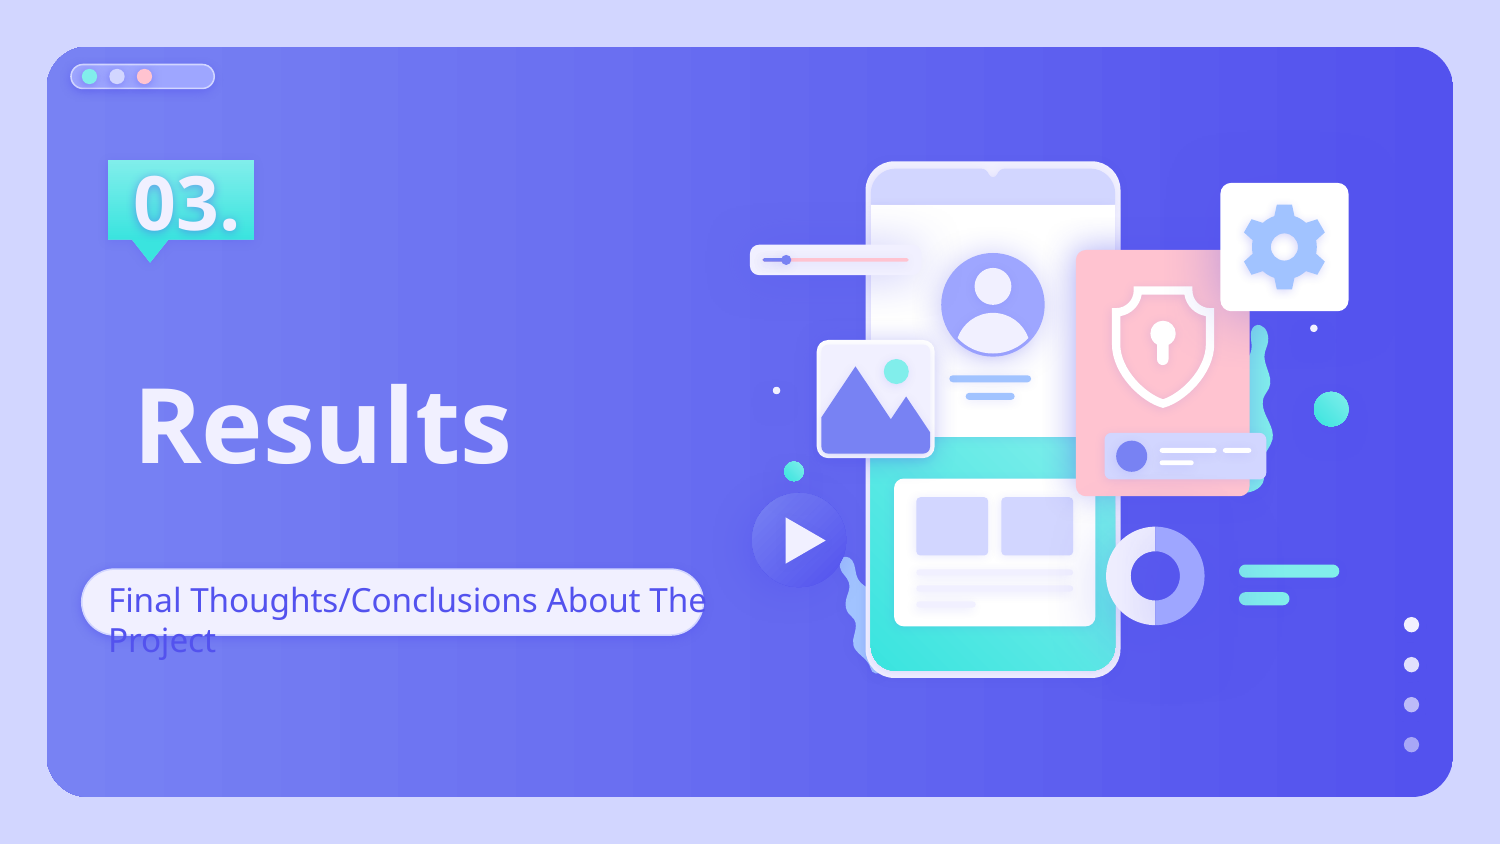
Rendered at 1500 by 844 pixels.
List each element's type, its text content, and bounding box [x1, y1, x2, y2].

text_box 03. [118, 194, 361, 261]
text_box Results [118, 352, 744, 491]
text_box Final Thoughts/Conclusions About The Project [93, 564, 744, 679]
text_box [81, 577, 93, 627]
text_box [107, 159, 254, 240]
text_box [749, 161, 1349, 679]
